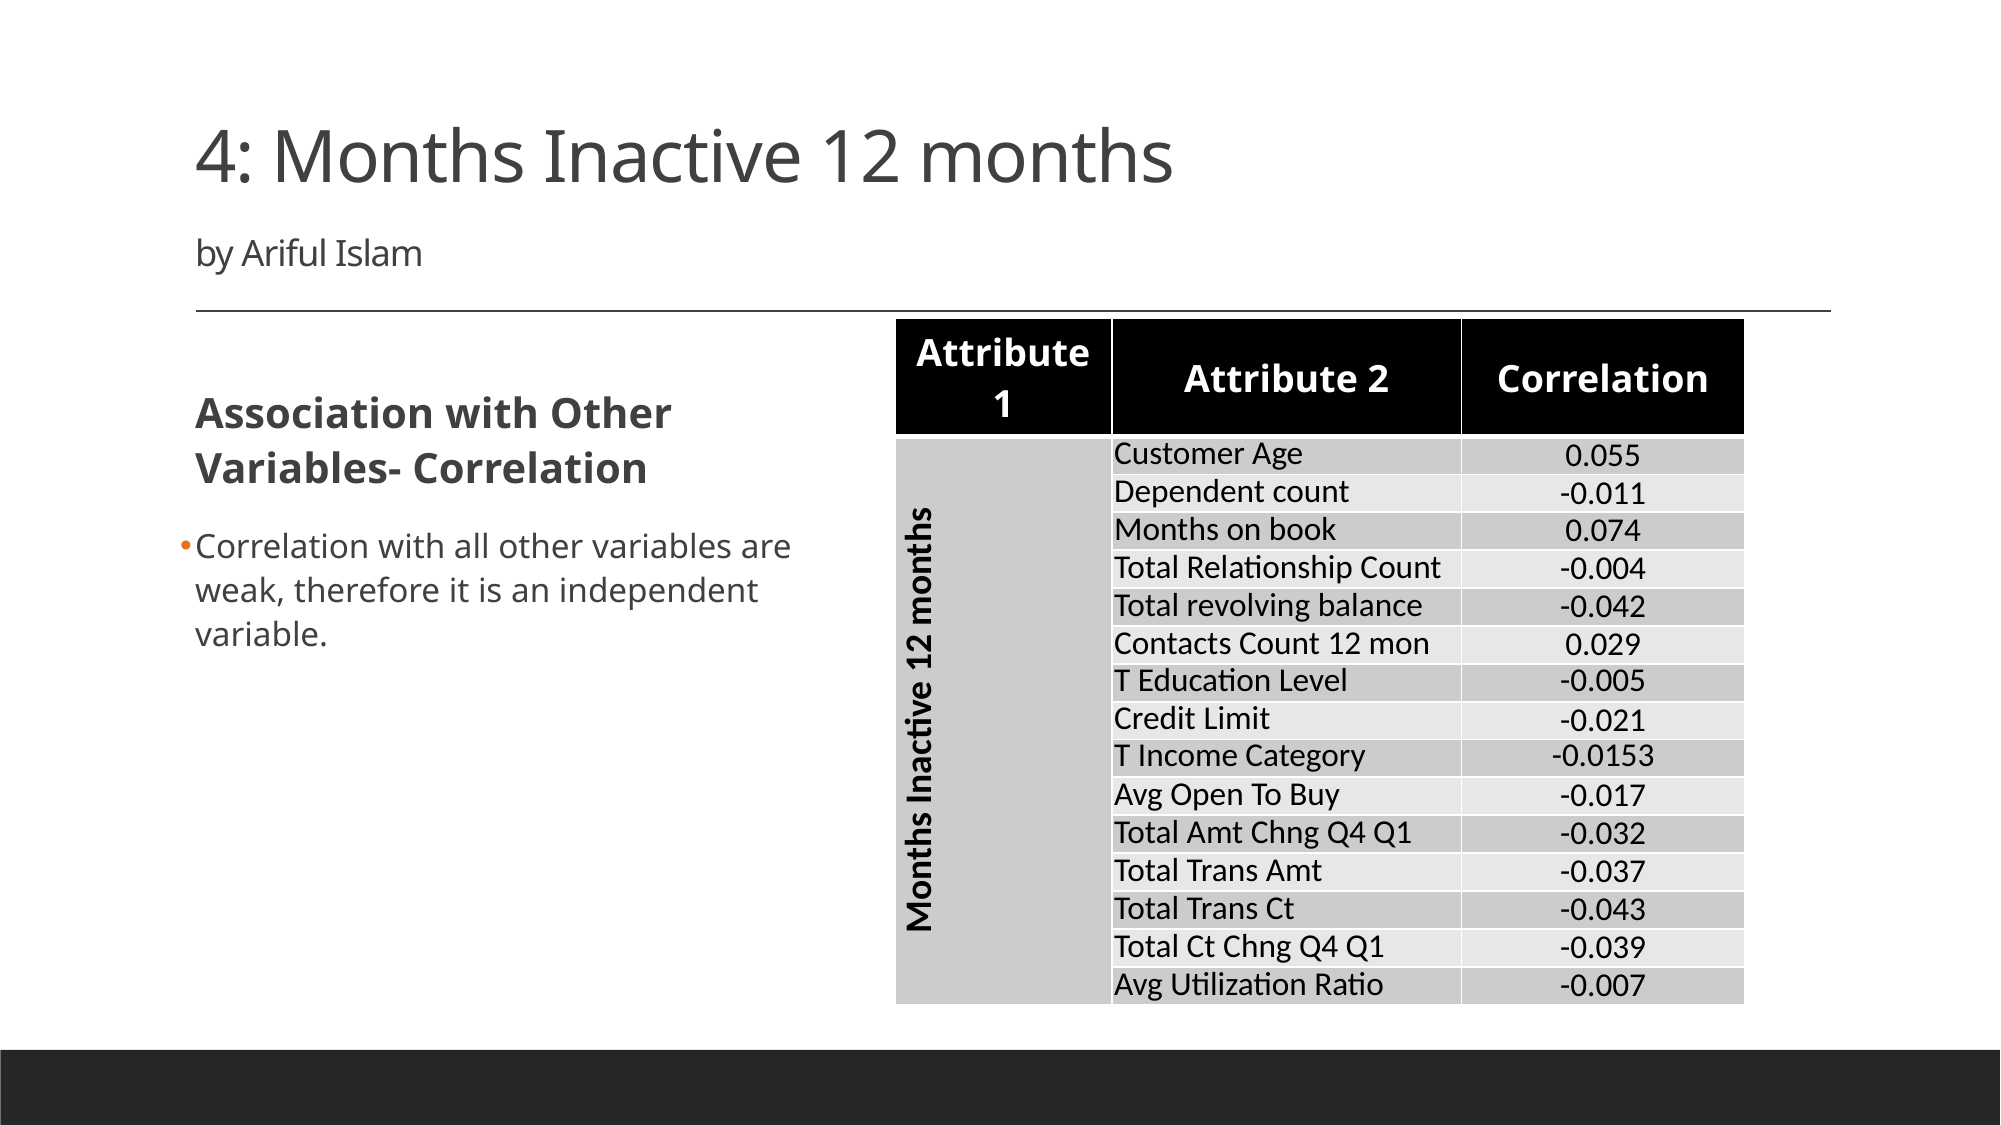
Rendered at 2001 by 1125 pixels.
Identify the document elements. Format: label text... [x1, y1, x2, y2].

table_header Attribute 2 [1113, 319, 1461, 434]
table_cell -0.007 [1462, 968, 1744, 1004]
table_cell Avg Utilization Ratio [1113, 968, 1461, 1004]
table_cell -0.017 [1462, 778, 1744, 814]
table_cell -0.004 [1462, 551, 1744, 587]
table_header Correlation [1462, 319, 1744, 434]
table_cell Credit Limit [1113, 703, 1461, 739]
table_cell Months on book [1113, 513, 1461, 549]
table_cell Total Trans Amt [1113, 854, 1461, 890]
table_cell Avg Open To Buy [1113, 778, 1461, 814]
title 4: Months Inactive 12 months by Ariful Islam [180, 47, 1830, 285]
table_cell -0.0153 [1462, 740, 1744, 776]
table_cell Contacts Count 12 mon [1113, 627, 1461, 663]
table_cell Total Relationship Count [1113, 551, 1461, 587]
table_cell 0.074 [1462, 513, 1744, 549]
table_cell -0.032 [1462, 816, 1744, 852]
table_cell Months Inactive 12 months [896, 439, 1111, 1004]
table_cell Total Ct Chng Q4 Q1 [1113, 930, 1461, 966]
table_cell Dependent count [1113, 475, 1461, 511]
list Association with Other Variables- Correlation Correlation with all other variables are weak, therefore it is an independent variable. [180, 374, 821, 963]
table_cell -0.021 [1462, 703, 1744, 739]
table_cell Total revolving balance [1113, 589, 1461, 625]
table_cell Total Amt Chng Q4 Q1 [1113, 816, 1461, 852]
table_cell 0.055 [1462, 439, 1744, 474]
table_cell -0.043 [1462, 892, 1744, 928]
table_cell 0.029 [1462, 627, 1744, 663]
table_cell -0.037 [1462, 854, 1744, 890]
table_cell T Education Level [1113, 665, 1461, 701]
table_cell -0.005 [1462, 665, 1744, 701]
table_cell -0.039 [1462, 930, 1744, 966]
table_cell Customer Age [1113, 439, 1461, 474]
table_cell -0.011 [1462, 475, 1744, 511]
table_cell -0.042 [1462, 589, 1744, 625]
table_header Attribute 1 [896, 319, 1111, 434]
table_cell T Income Category [1113, 740, 1461, 776]
table_cell Total Trans Ct [1113, 892, 1461, 928]
